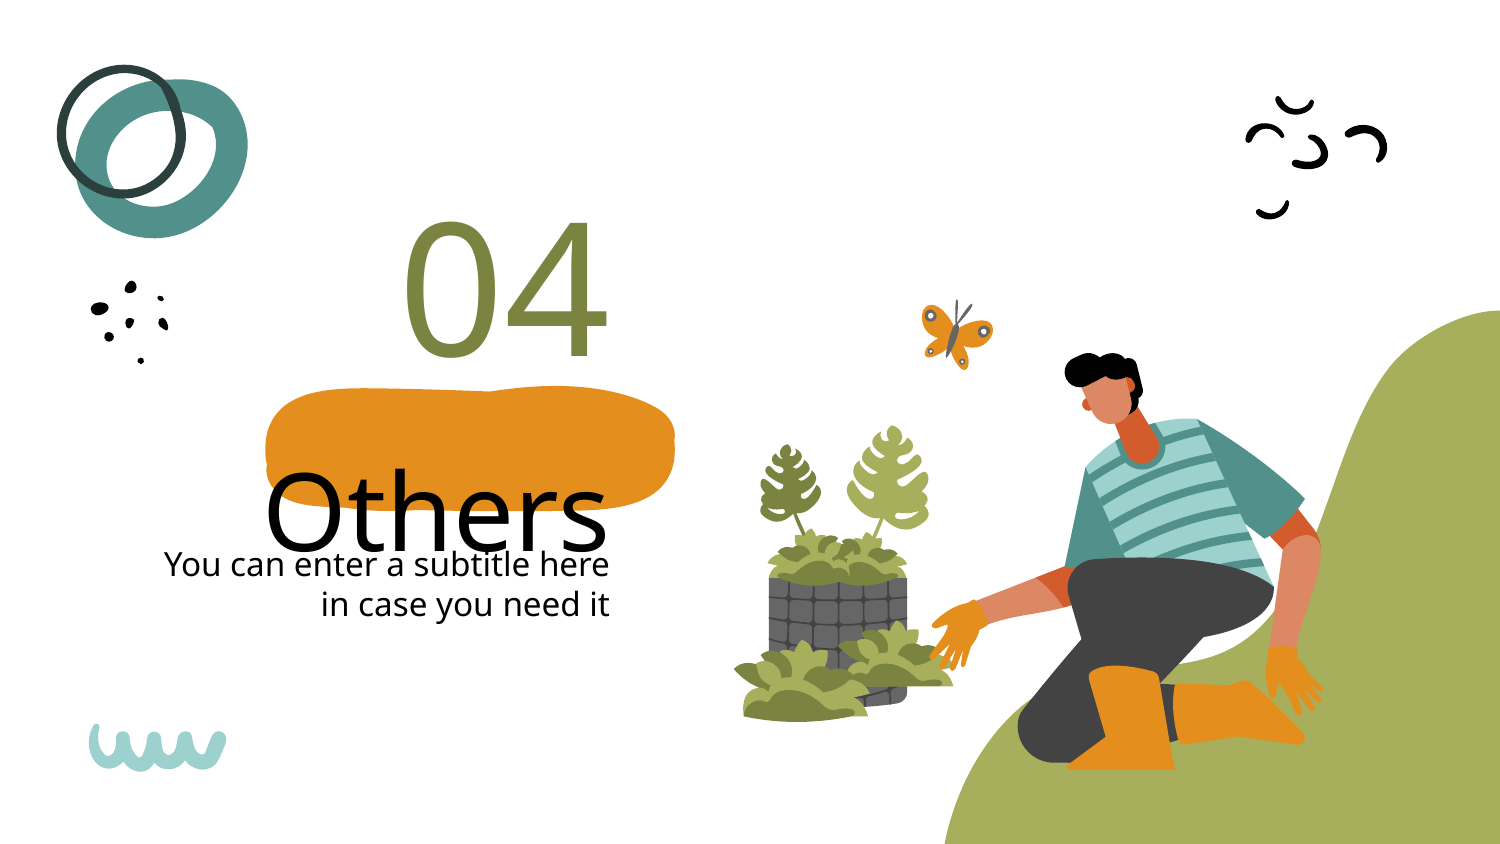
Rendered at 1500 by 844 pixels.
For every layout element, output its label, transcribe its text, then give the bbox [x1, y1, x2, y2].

subtitle You can enter a subtitle here in case you need it [117, 528, 626, 648]
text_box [733, 352, 1324, 770]
title 04 [185, 196, 626, 370]
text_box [919, 298, 997, 371]
text_box [626, 395, 675, 506]
title Others [117, 373, 626, 512]
